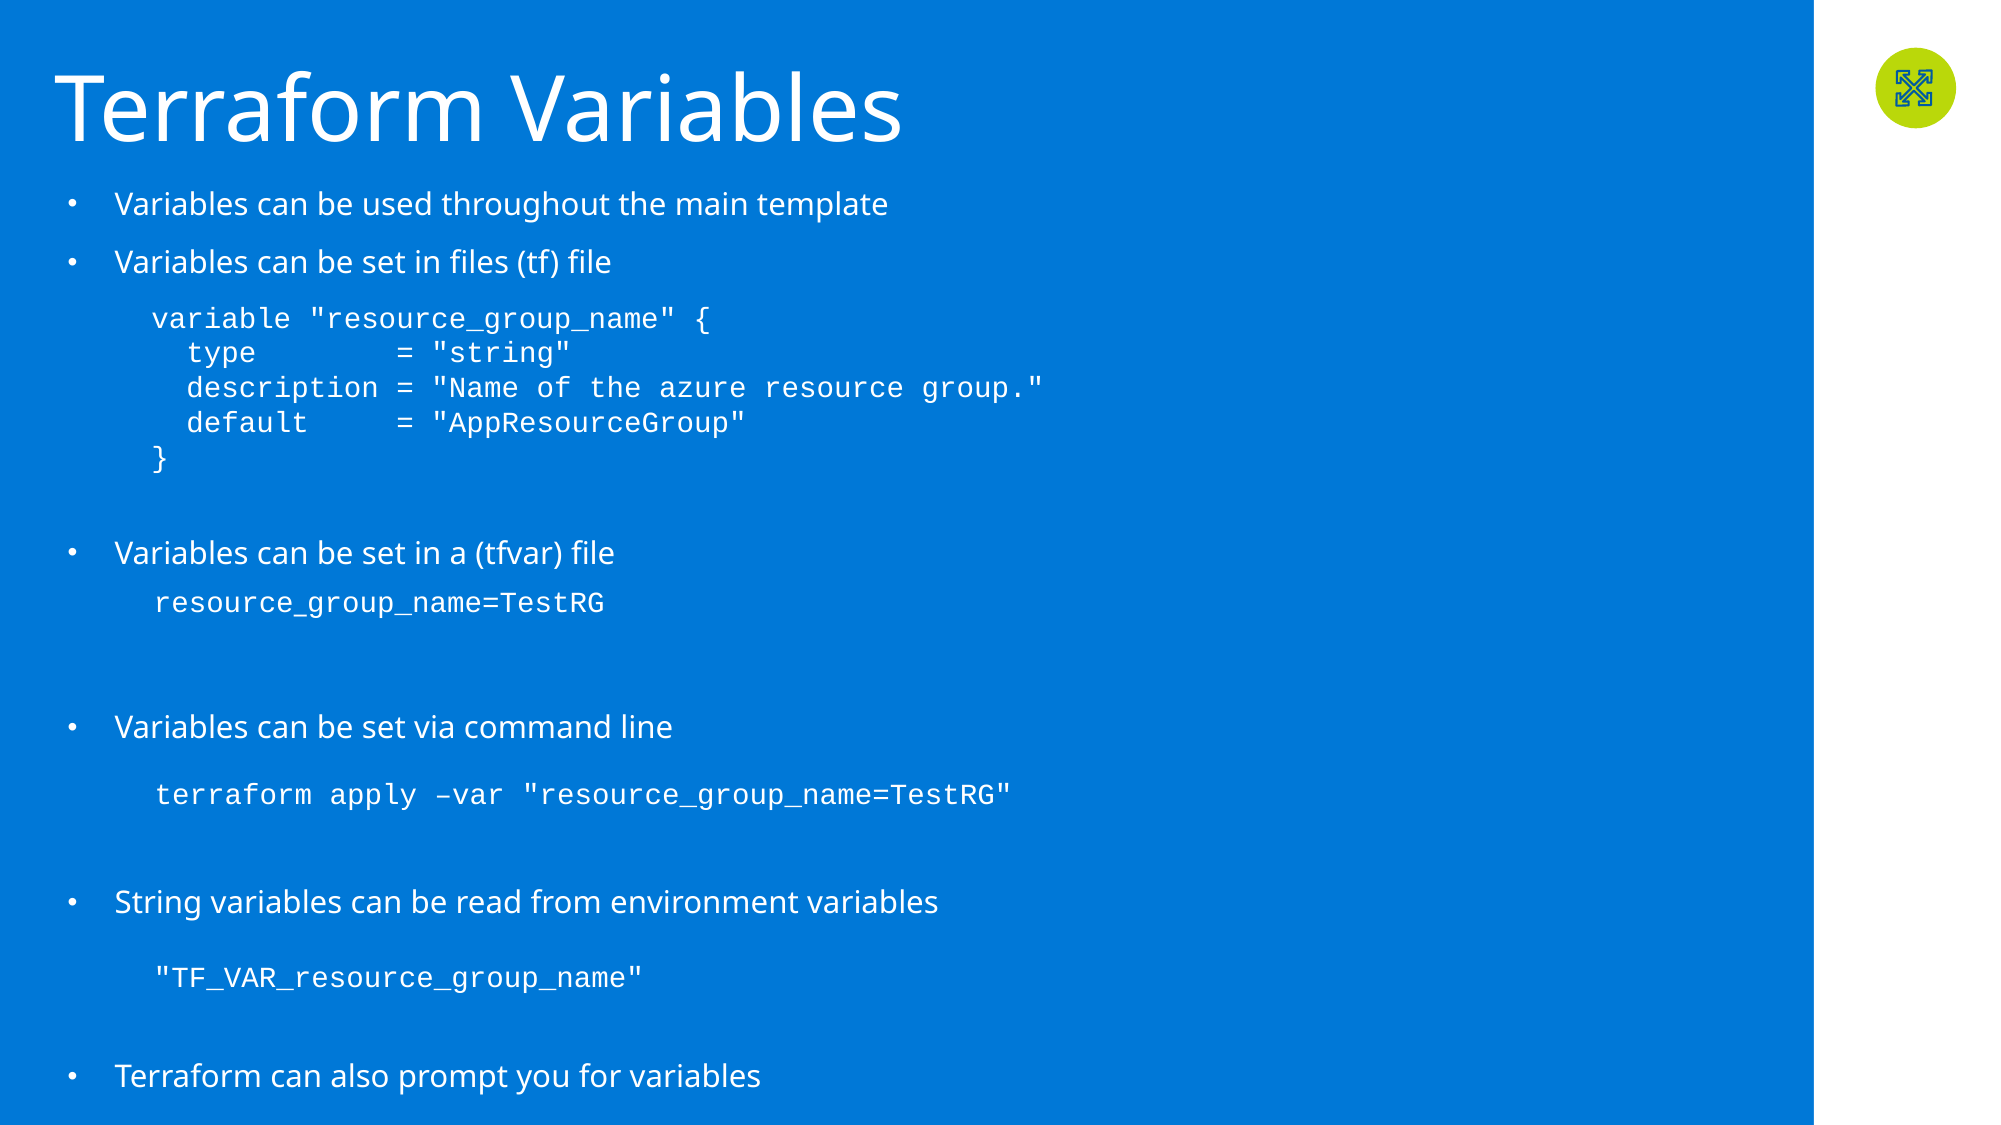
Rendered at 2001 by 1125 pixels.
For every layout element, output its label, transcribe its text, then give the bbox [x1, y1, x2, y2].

text_box [1813, 0, 2000, 1125]
text_box terraform apply –var "resource_group_name=TestRG" [139, 767, 1027, 818]
text_box resource_group_name=TestRG [139, 576, 620, 626]
text_box "TF_VAR_resource_group_name" [138, 951, 659, 1001]
text_box variable "resource_group_name" { type = "string" description = "Name of the azure resource group." default = "AppResourceGroup" } [136, 291, 1137, 482]
text_box [1874, 46, 1958, 130]
title Terraform Variables [31, 47, 1813, 161]
text_box [1896, 70, 1932, 106]
text_box Variables can be used throughout the main template Variables can be set in files (tf) file Variables can be set in a (tfvar) file Variables can be set via command line String variables can be read from environment variables Terraform can also prompt you for variables [44, 173, 1764, 1103]
